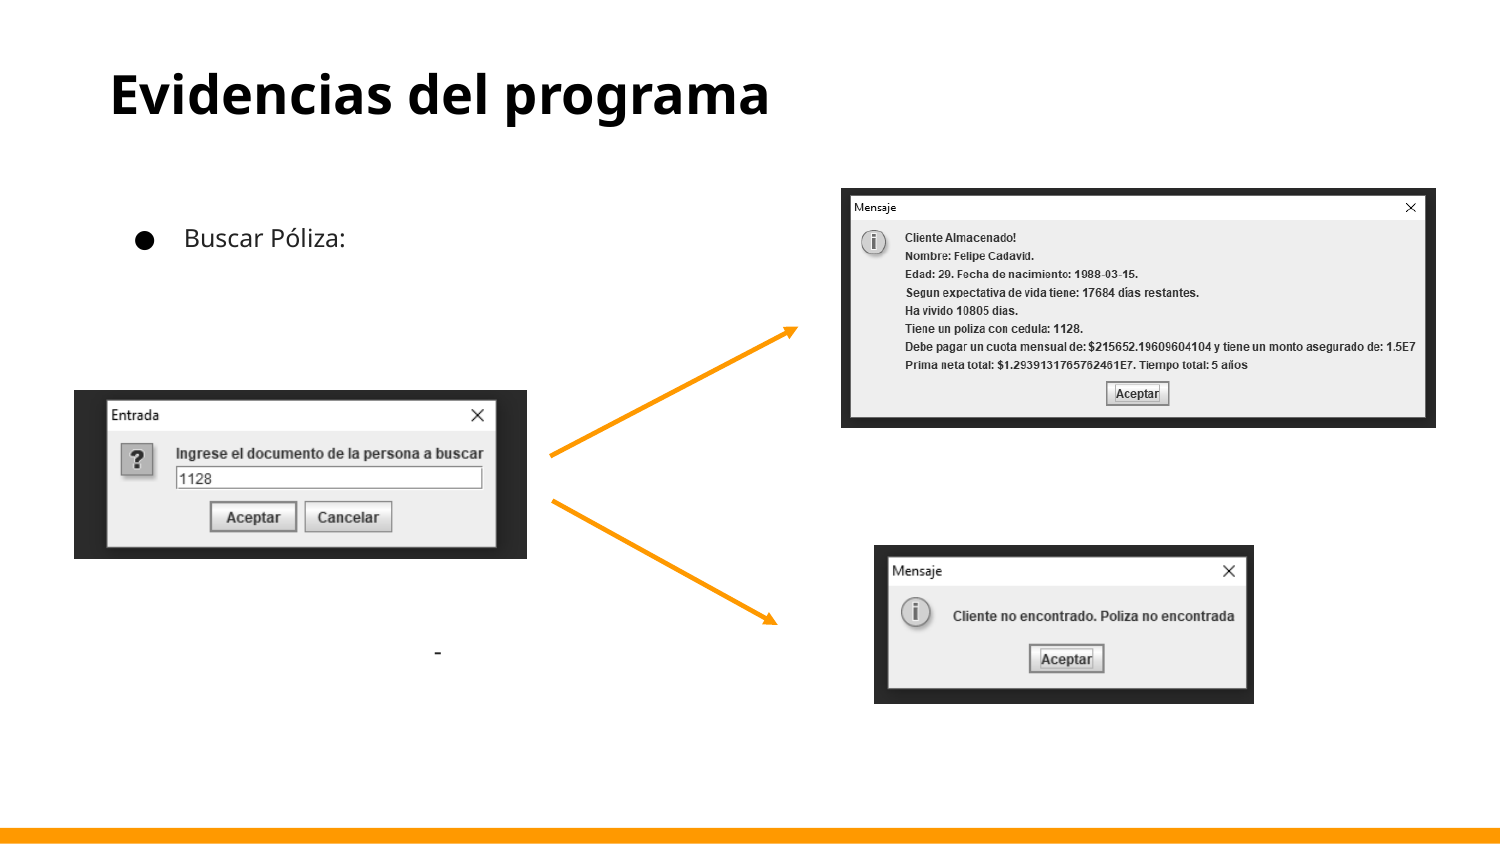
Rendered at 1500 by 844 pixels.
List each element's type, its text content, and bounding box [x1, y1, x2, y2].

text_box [549, 326, 799, 457]
picture [73, 390, 527, 560]
text_box Buscar Póliza: - [93, 173, 1308, 740]
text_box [551, 500, 778, 626]
picture [874, 545, 1254, 705]
text_box [0, 827, 1500, 844]
text_box Evidencias del programa [94, 45, 1216, 122]
picture [841, 188, 1437, 428]
